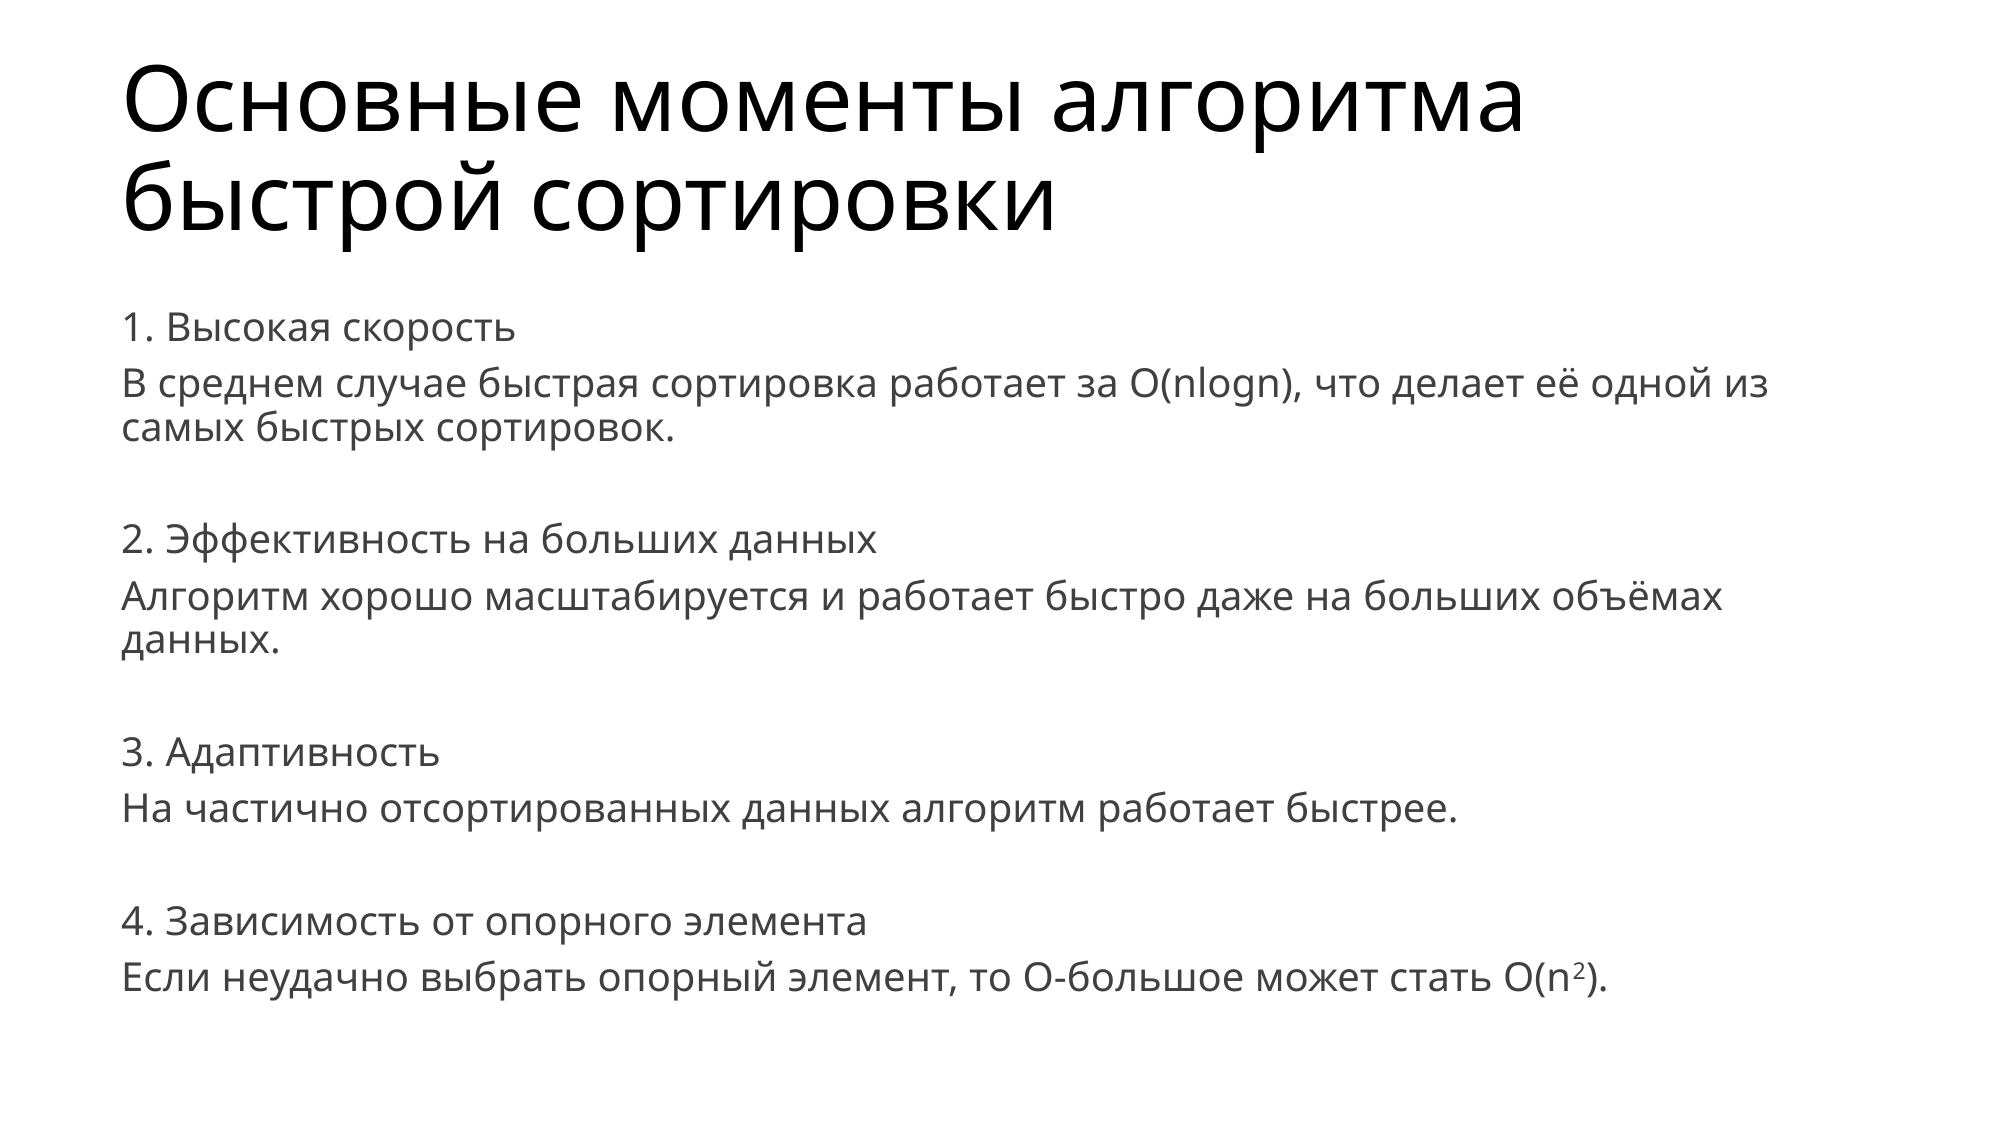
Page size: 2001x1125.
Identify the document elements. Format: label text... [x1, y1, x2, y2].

list 1. Высокая скорость В среднем случае быстрая сортировка работает за O(nlogn), что делает её одной из самых быстрых сортировок. 2. Эффективность на больших данных Алгоритм хорошо масштабируется и работает быстро даже на больших объёмах данных. 3. Адаптивность На частично отсортированных данных алгоритм работает быстрее. 4. Зависимость от опорного элемента Если неудачно выбрать опорный элемент, то О-большое может стать O(n2). [106, 299, 1832, 1014]
title Основные моменты алгоритма быстрой сортировки [106, 42, 1832, 260]
